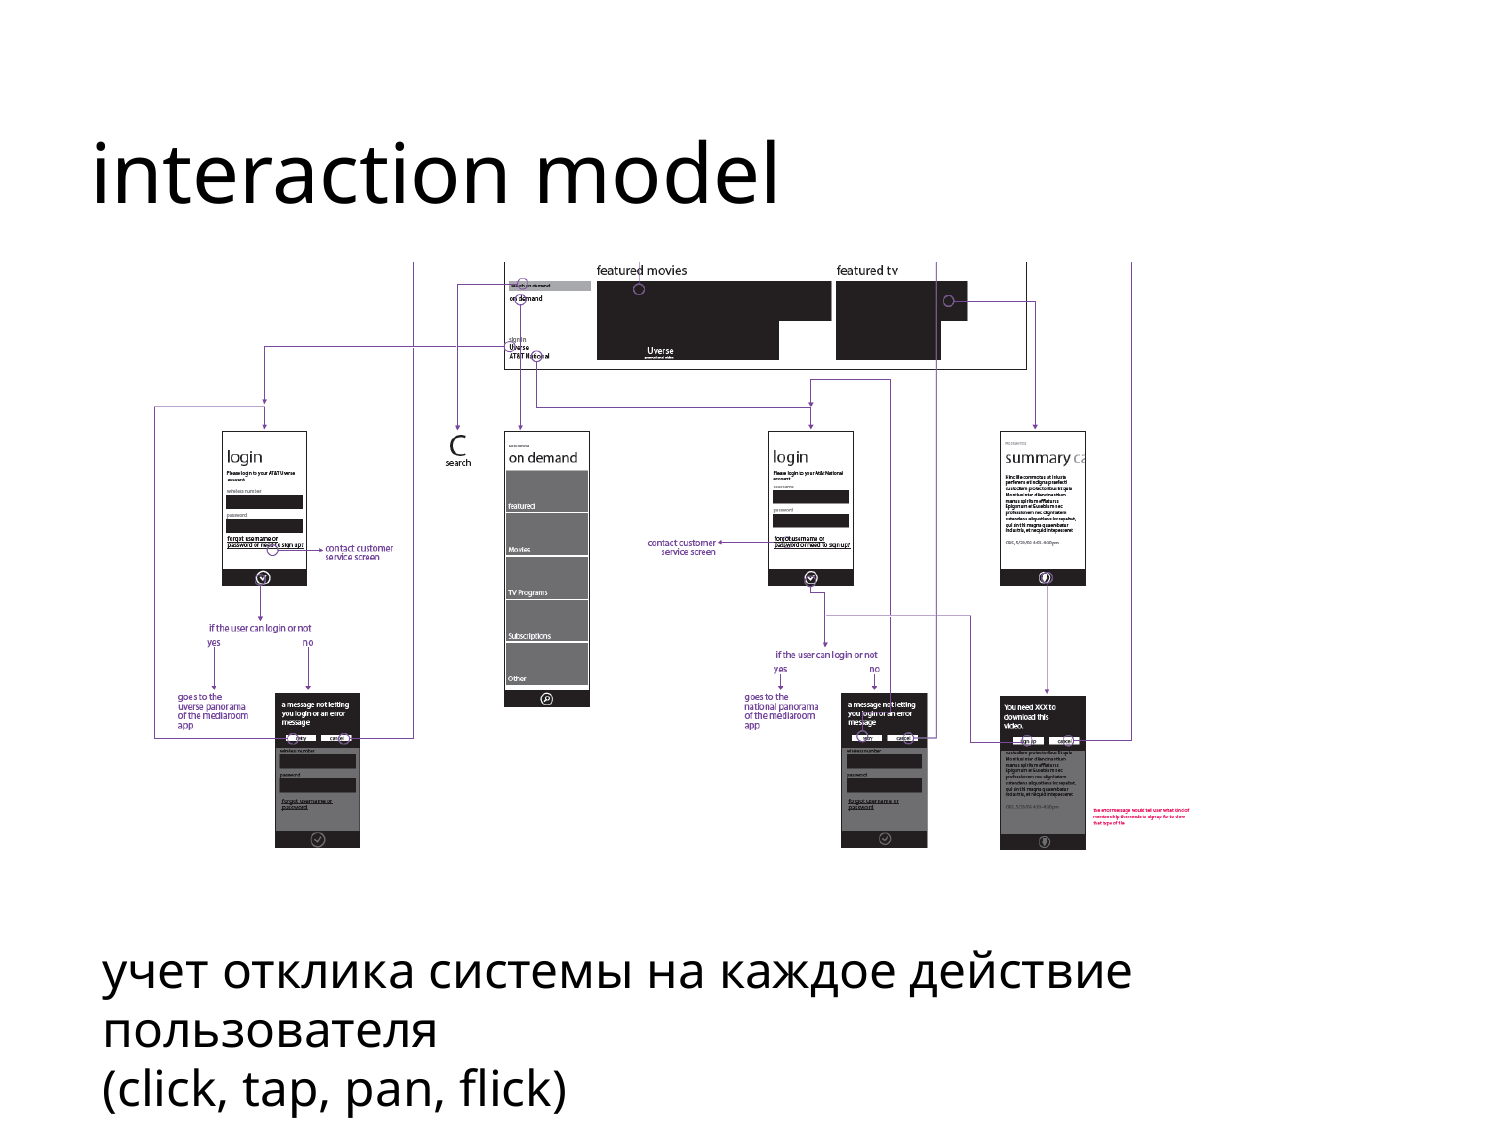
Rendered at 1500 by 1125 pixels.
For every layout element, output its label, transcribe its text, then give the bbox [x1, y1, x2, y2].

text_box учет отклика системы на каждое действие пользователя (click, tap, pan, flick) [87, 931, 1350, 1125]
picture [87, 262, 1201, 890]
title interaction model [75, 112, 1500, 338]
